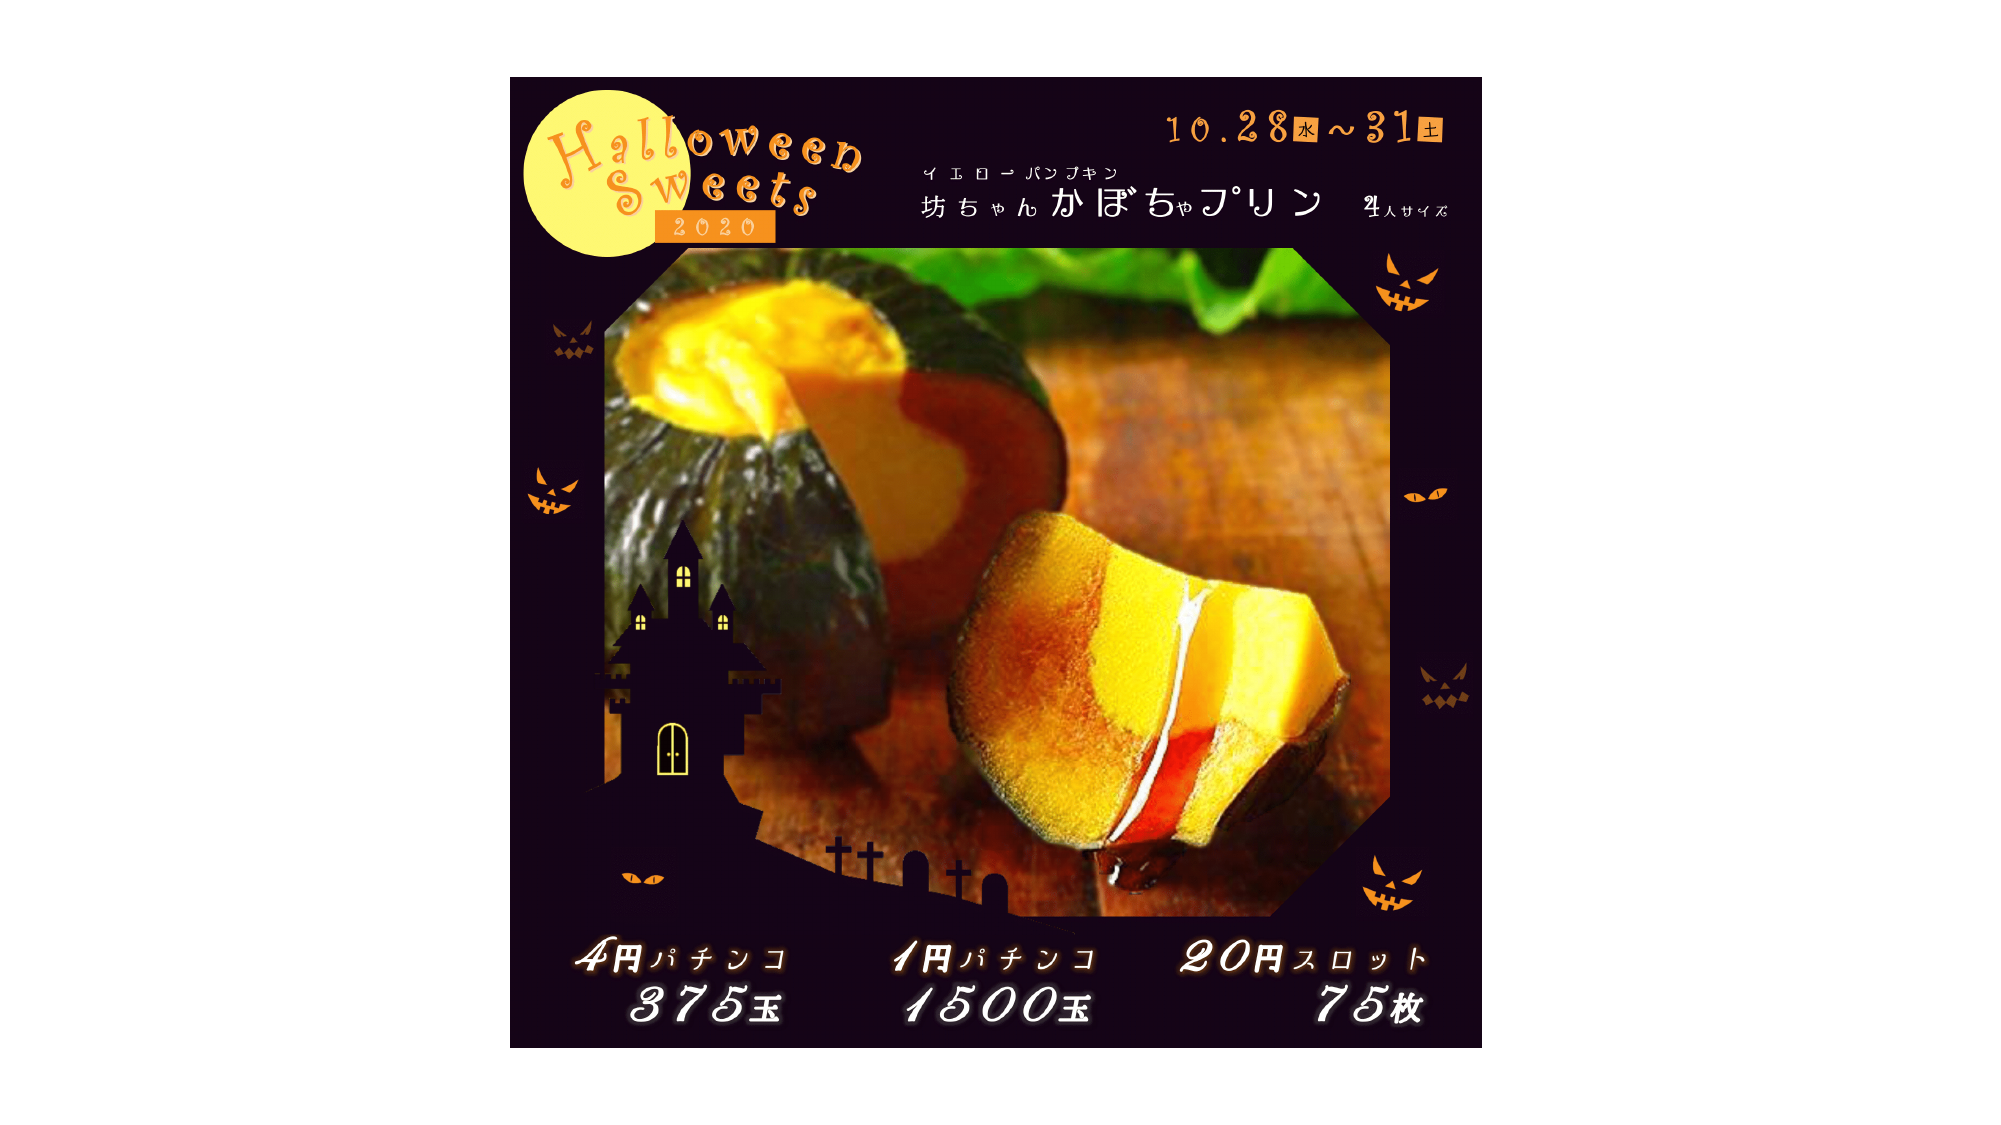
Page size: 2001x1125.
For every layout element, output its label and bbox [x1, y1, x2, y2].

picture [510, 77, 1482, 1048]
text_box [509, 0, 1482, 1125]
